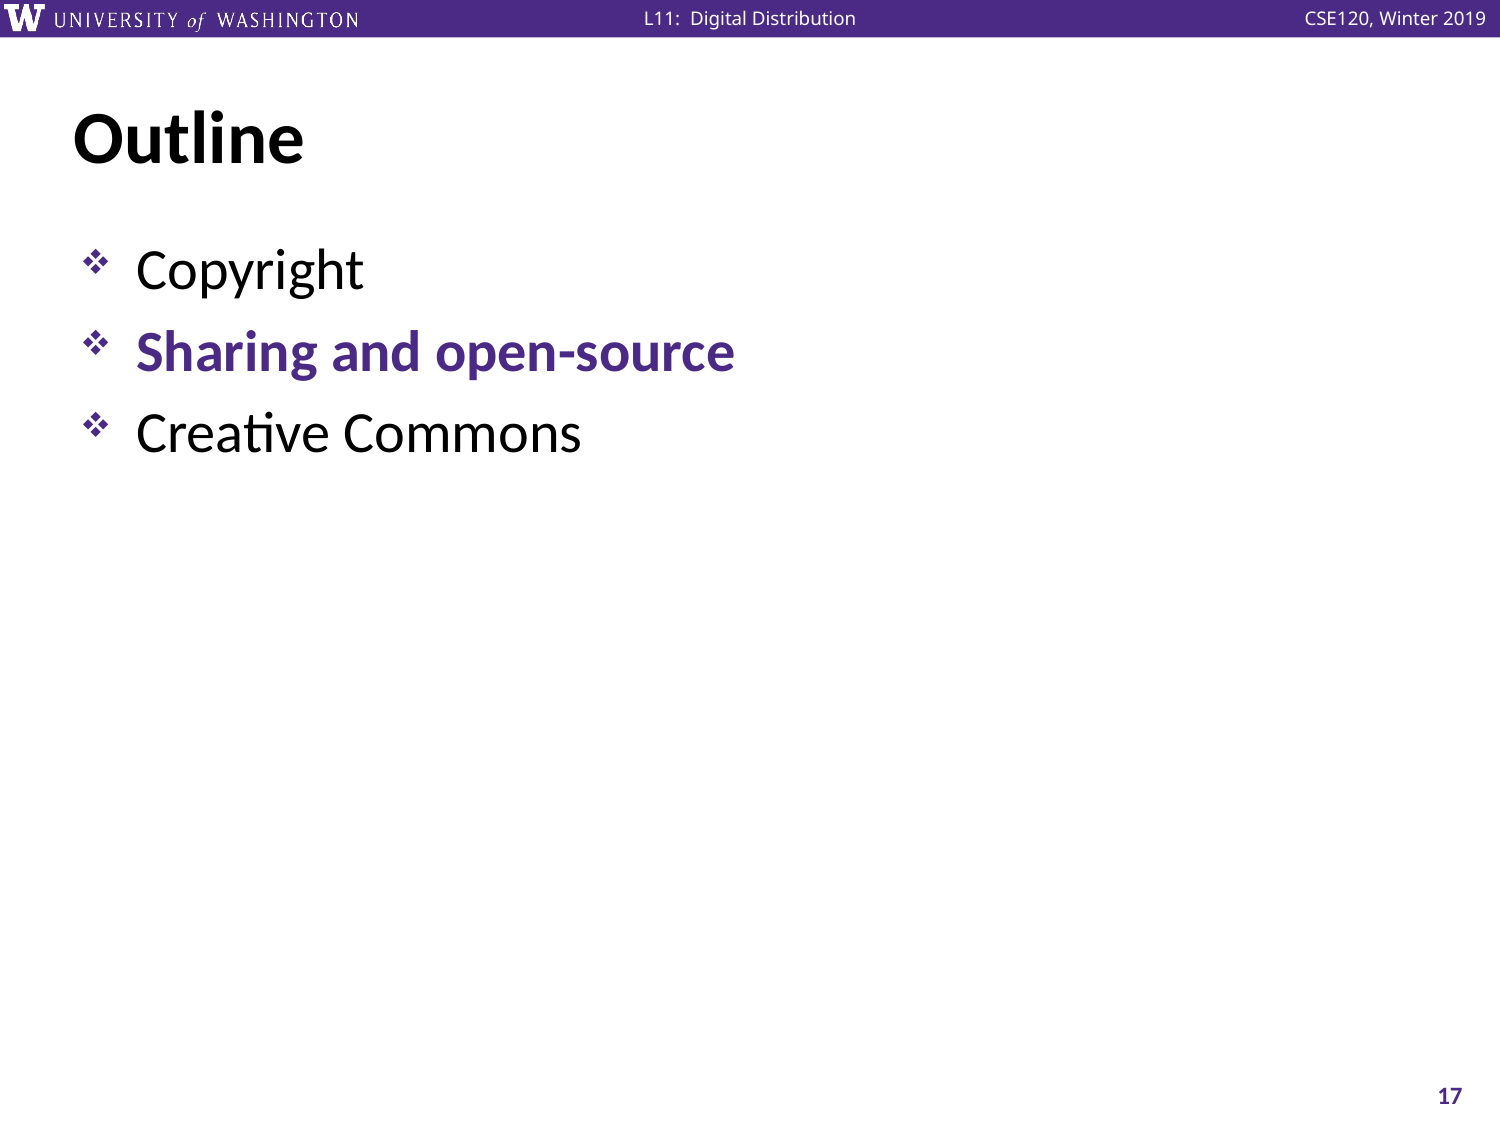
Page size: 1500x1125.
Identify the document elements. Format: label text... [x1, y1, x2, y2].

title Outline [58, 71, 1438, 197]
slide_number 17 [1400, 1065, 1500, 1125]
picture [4, 4, 358, 32]
list Copyright Sharing and open-source Creative Commons [64, 223, 1438, 1040]
